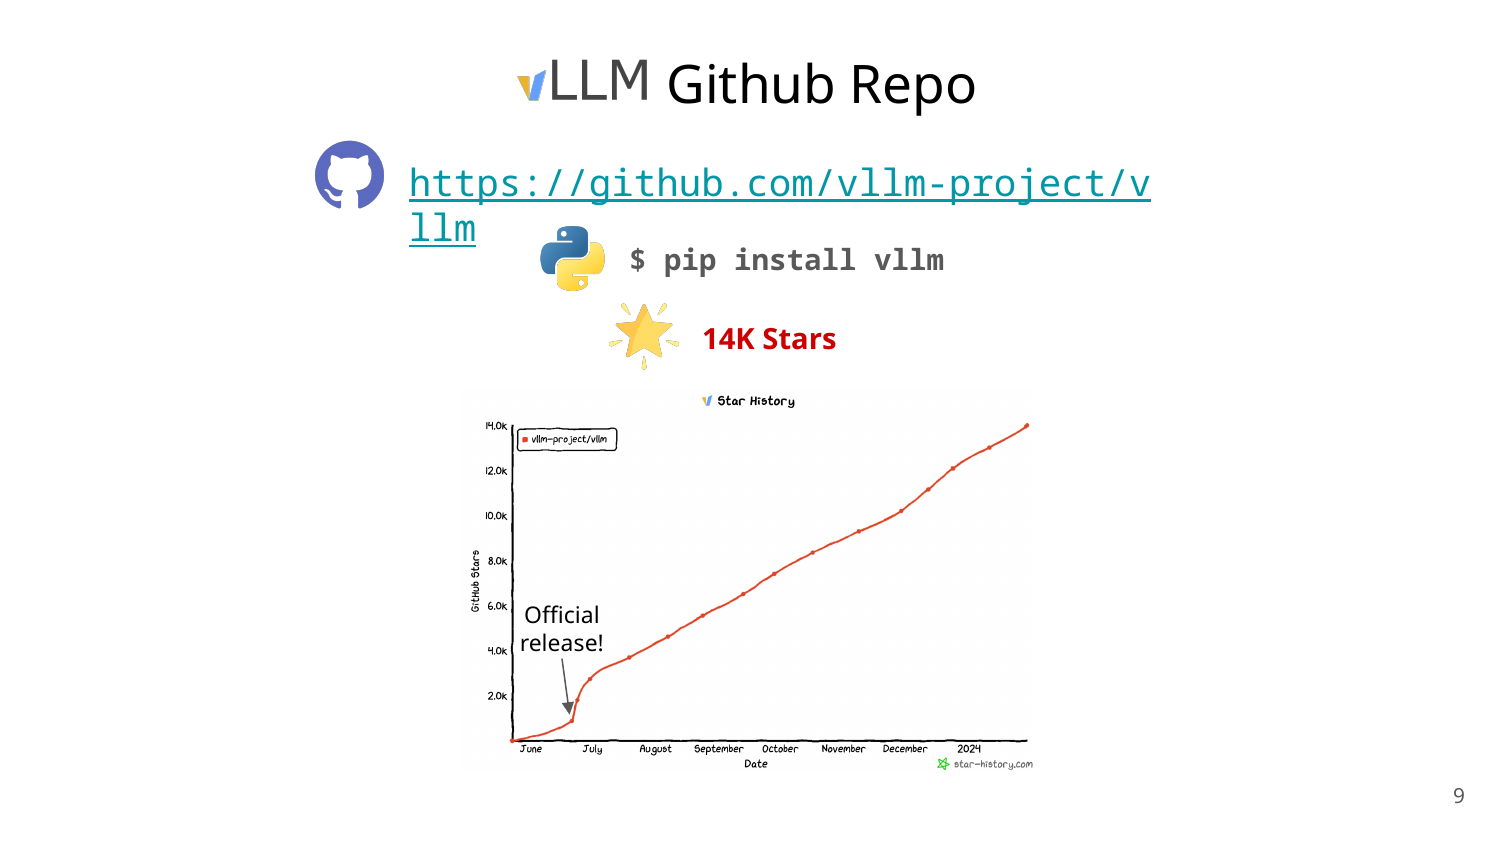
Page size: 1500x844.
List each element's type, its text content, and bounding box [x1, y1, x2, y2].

title vLLM Github Repo [51, 35, 1449, 130]
picture [609, 302, 679, 372]
slide_number ‹#› [1389, 764, 1480, 830]
picture [512, 50, 654, 109]
text_box https://github.com/vllm-project/vllm [393, 136, 1185, 225]
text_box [561, 659, 570, 715]
text_box $ pip install vllm [614, 221, 960, 292]
picture [460, 389, 1040, 773]
picture [314, 139, 384, 209]
text_box 14K Stars [687, 300, 890, 371]
picture [539, 226, 605, 292]
